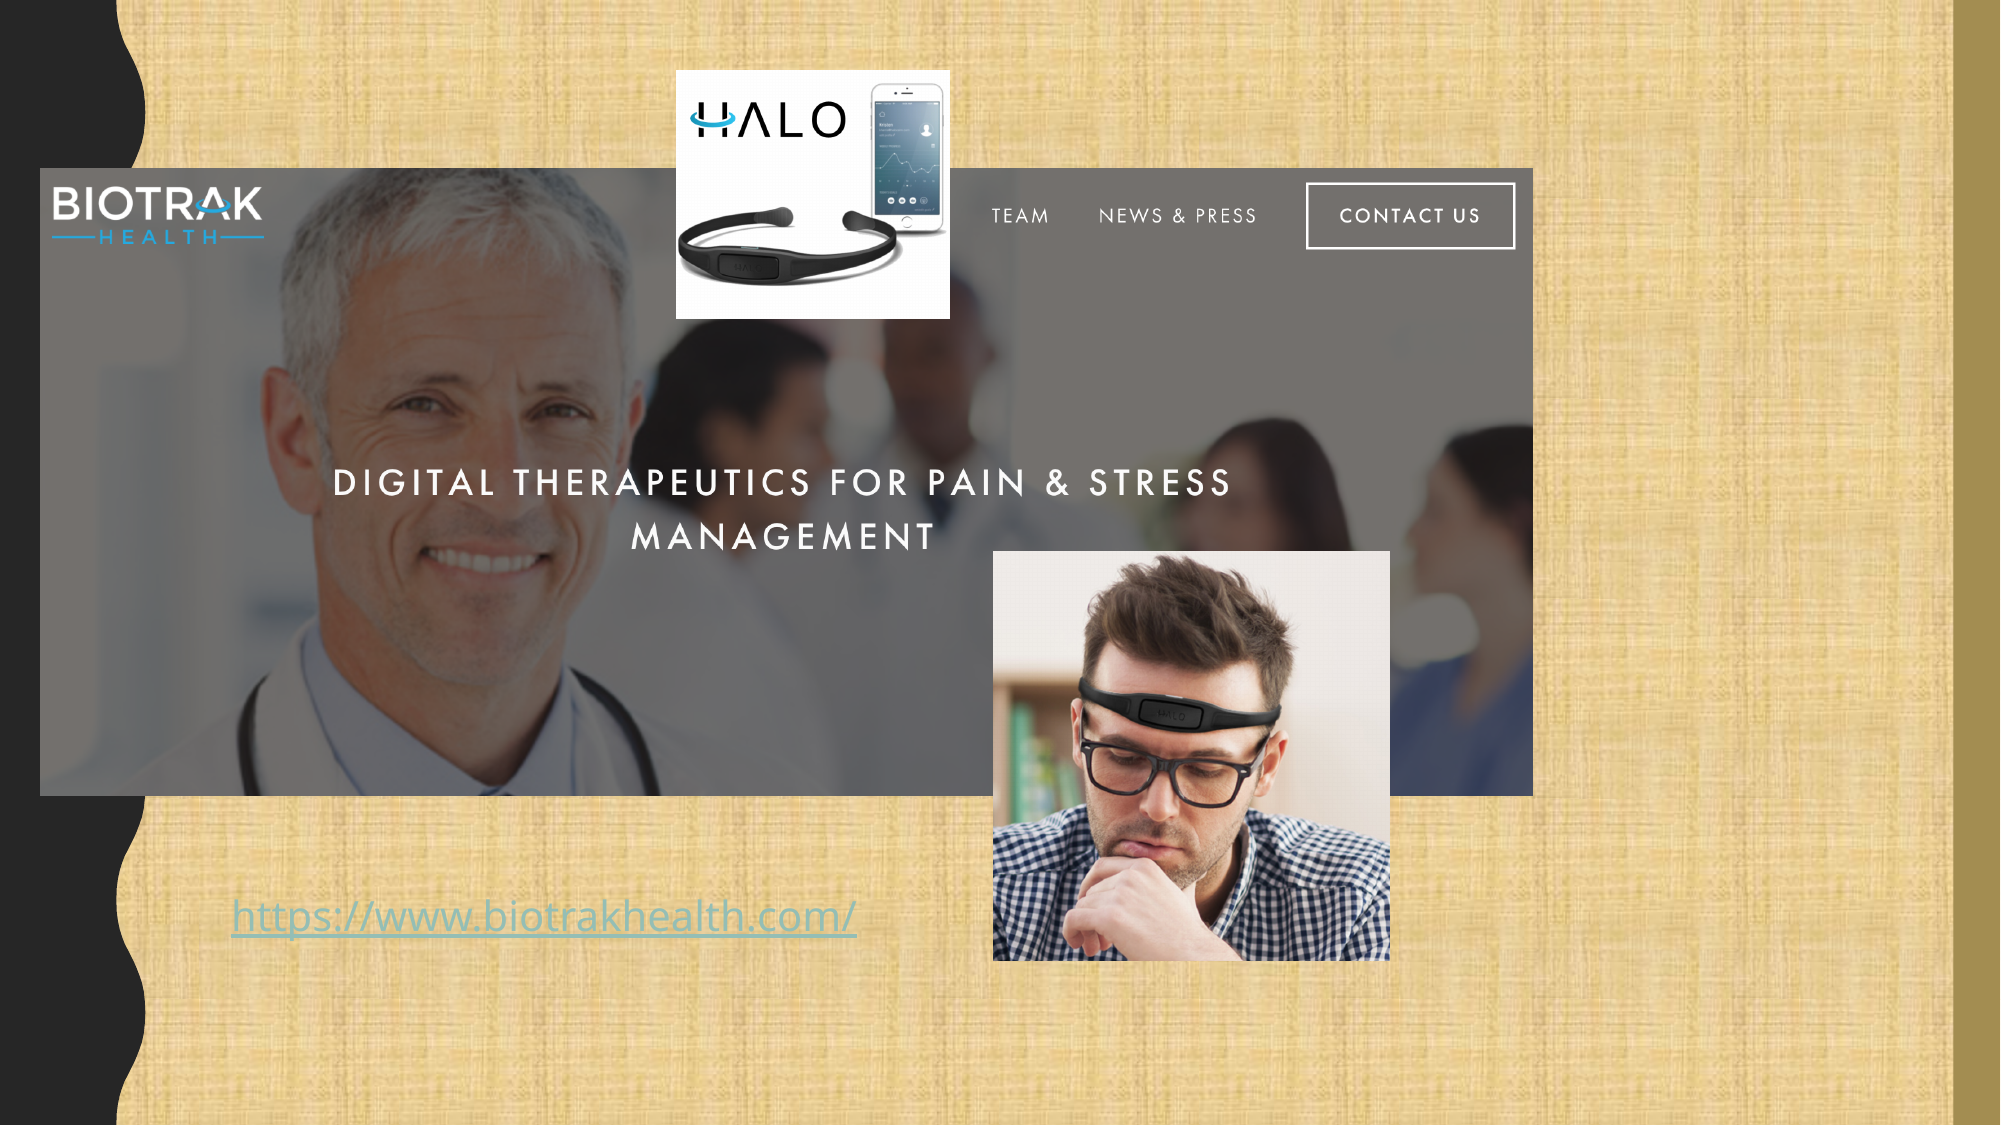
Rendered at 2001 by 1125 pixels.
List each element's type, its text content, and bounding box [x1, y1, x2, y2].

list https://www.biotrakhealth.com/ [215, 876, 1443, 1041]
picture [40, 0, 1953, 1125]
